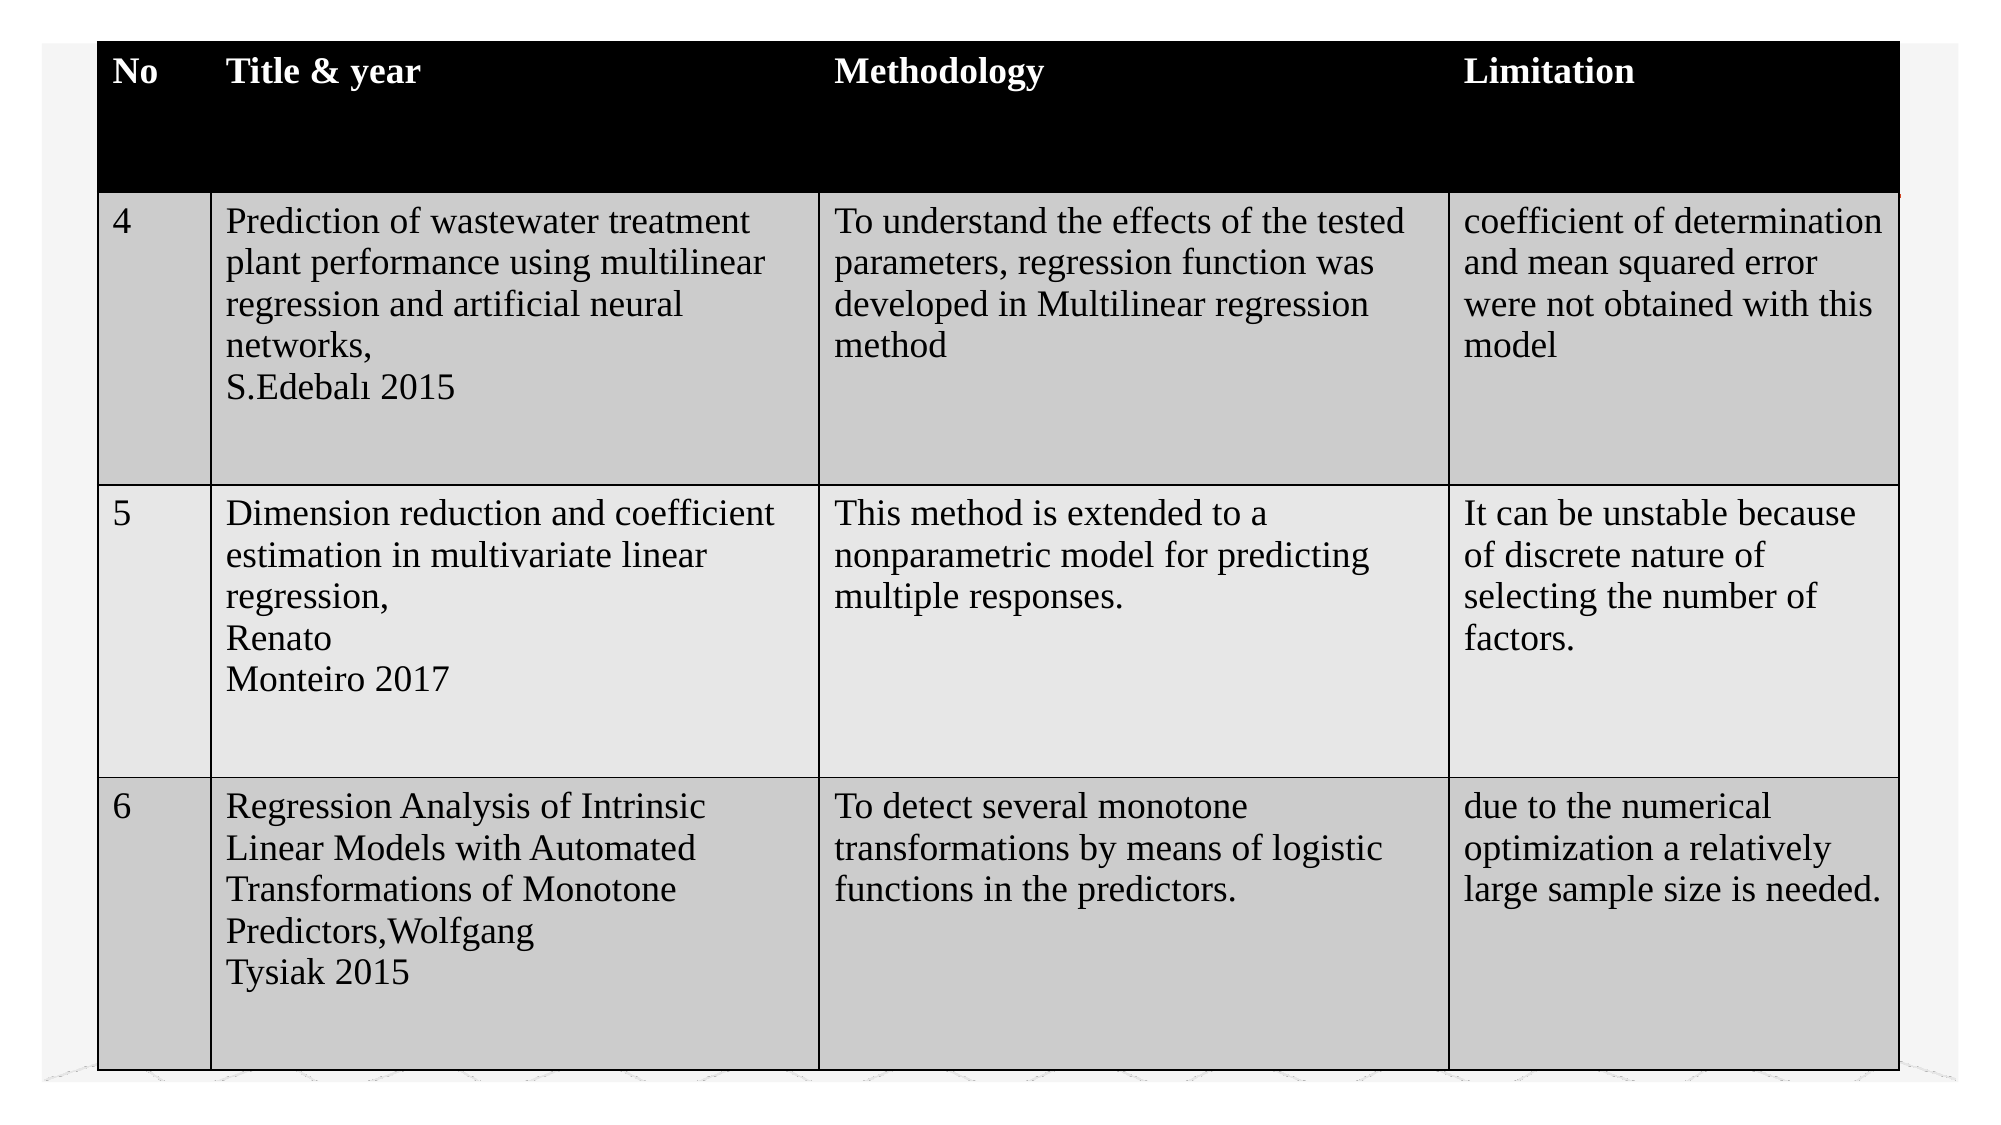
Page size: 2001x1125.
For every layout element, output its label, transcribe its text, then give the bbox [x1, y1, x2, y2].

table_cell 4 [99, 193, 210, 484]
table_cell due to the numerical optimization a relatively large sample size is needed. [1450, 778, 1898, 1069]
table_cell Dimension reduction and coefficient estimation in multivariate linear regression, Renato Monteiro 2017 [212, 486, 818, 777]
table_cell coefficient of determination and mean squared error were not obtained with this model [1450, 193, 1898, 484]
picture [44, 787, 1956, 1081]
table_cell To detect several monotone transformations by means of logistic functions in the predictors. [820, 778, 1448, 1069]
table_header No [99, 43, 210, 191]
table_cell To understand the effects of the tested parameters, regression function was developed in Multilinear regression method [820, 193, 1448, 484]
table_header Title & year [212, 43, 818, 191]
table_header Limitation [1450, 43, 1898, 191]
table_header Methodology [820, 43, 1448, 191]
table_cell Regression Analysis of Intrinsic Linear Models with Automated Transformations of Monotone Predictors,Wolfgang Tysiak 2015 [212, 778, 818, 1069]
table_cell 6 [99, 778, 210, 1069]
table_cell This method is extended to a nonparametric model for predicting multiple responses. [820, 486, 1448, 777]
table_cell Prediction of wastewater treatment plant performance using multilinear regression and artificial neural networks, S.Edebalı 2015 [212, 193, 818, 484]
table_cell It can be unstable because of discrete nature of selecting the number of factors. [1450, 486, 1898, 777]
table_cell 5 [99, 486, 210, 777]
